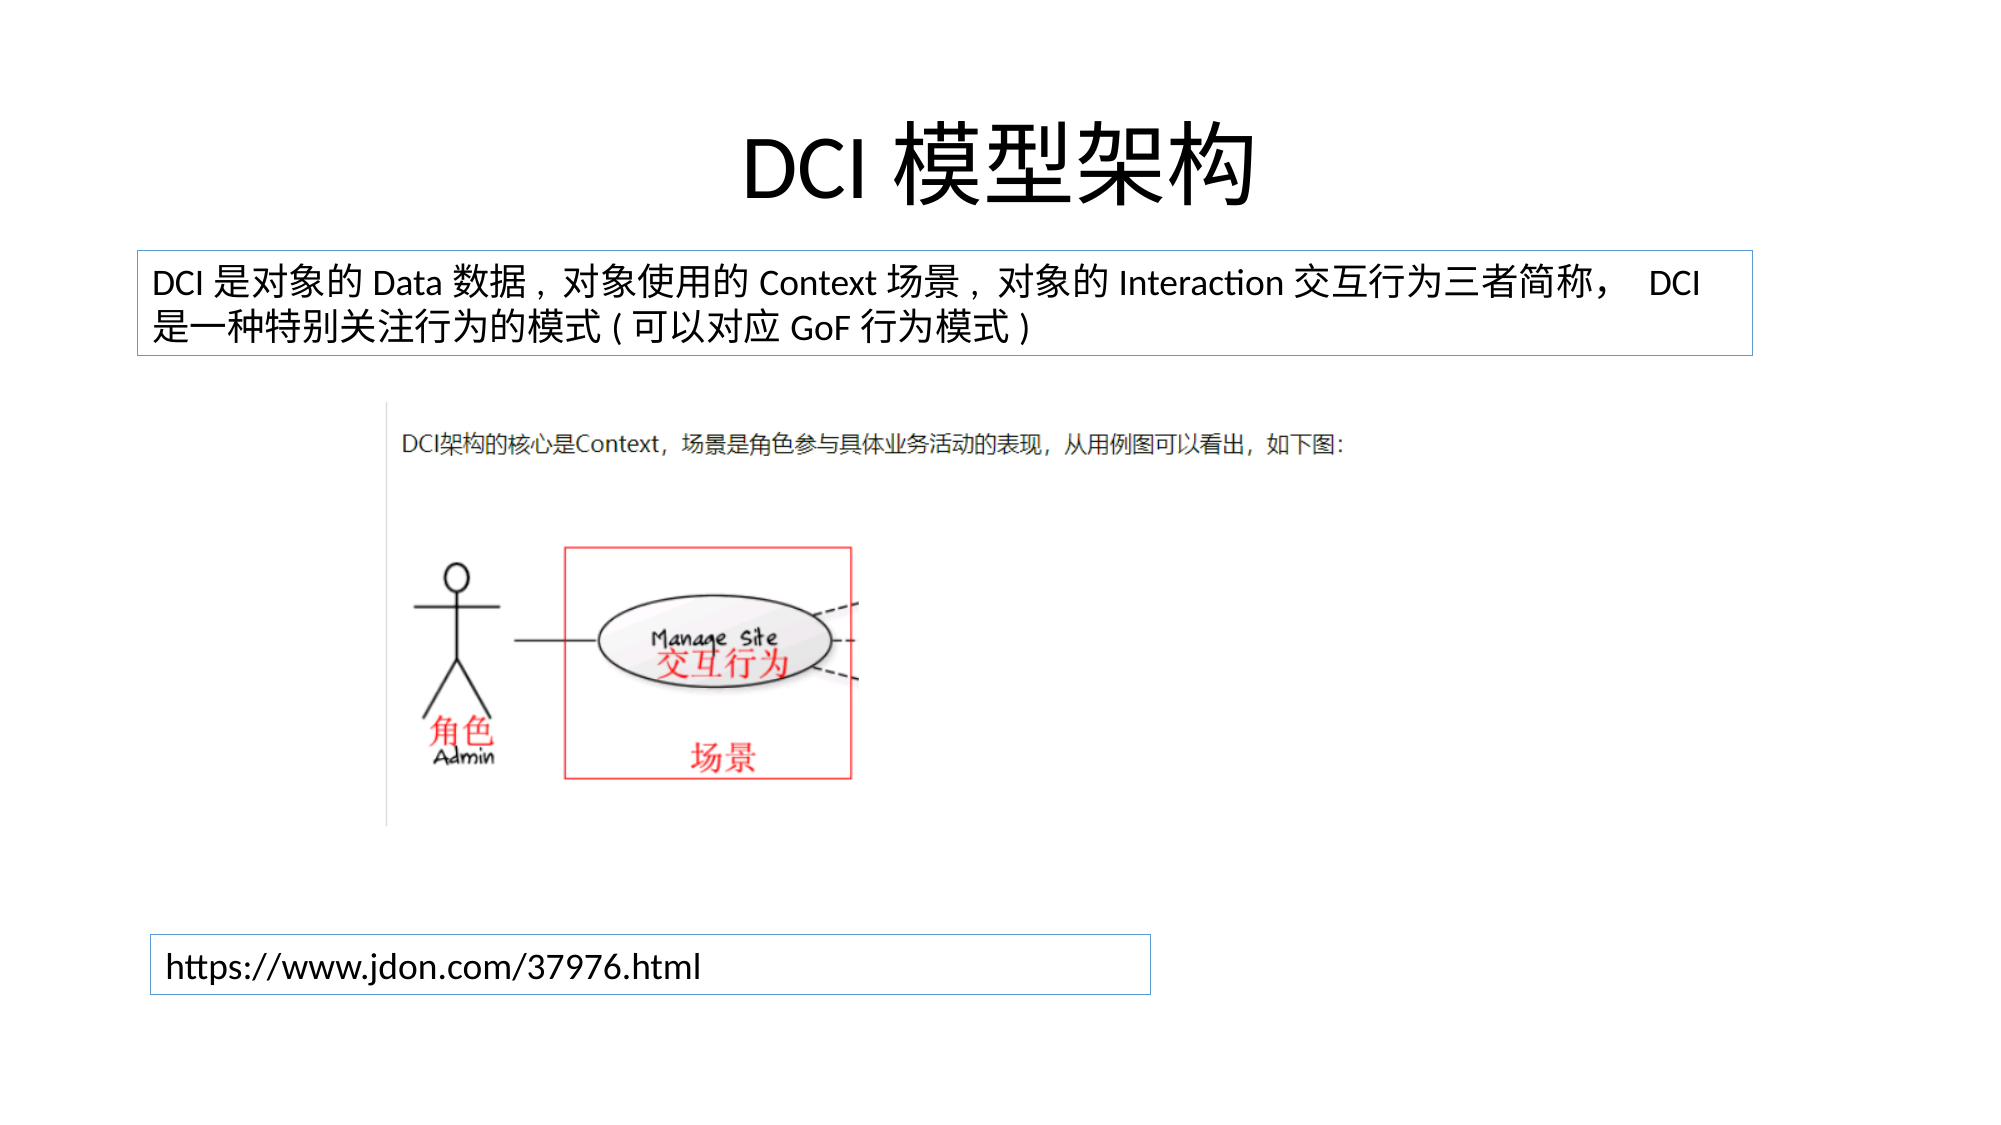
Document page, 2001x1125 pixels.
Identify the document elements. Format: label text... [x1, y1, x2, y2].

title DCI模型架构 [137, 59, 1863, 278]
picture [376, 402, 1407, 826]
text_box https://www.jdon.com/37976.html [150, 934, 1151, 995]
text_box DCI是对象的Data数据, 对象使用的Context场景, 对象的Interaction交互行为三者简称， DCI是一种特别关注行为的模式(可以对应GoF行为模式) [137, 250, 1753, 356]
